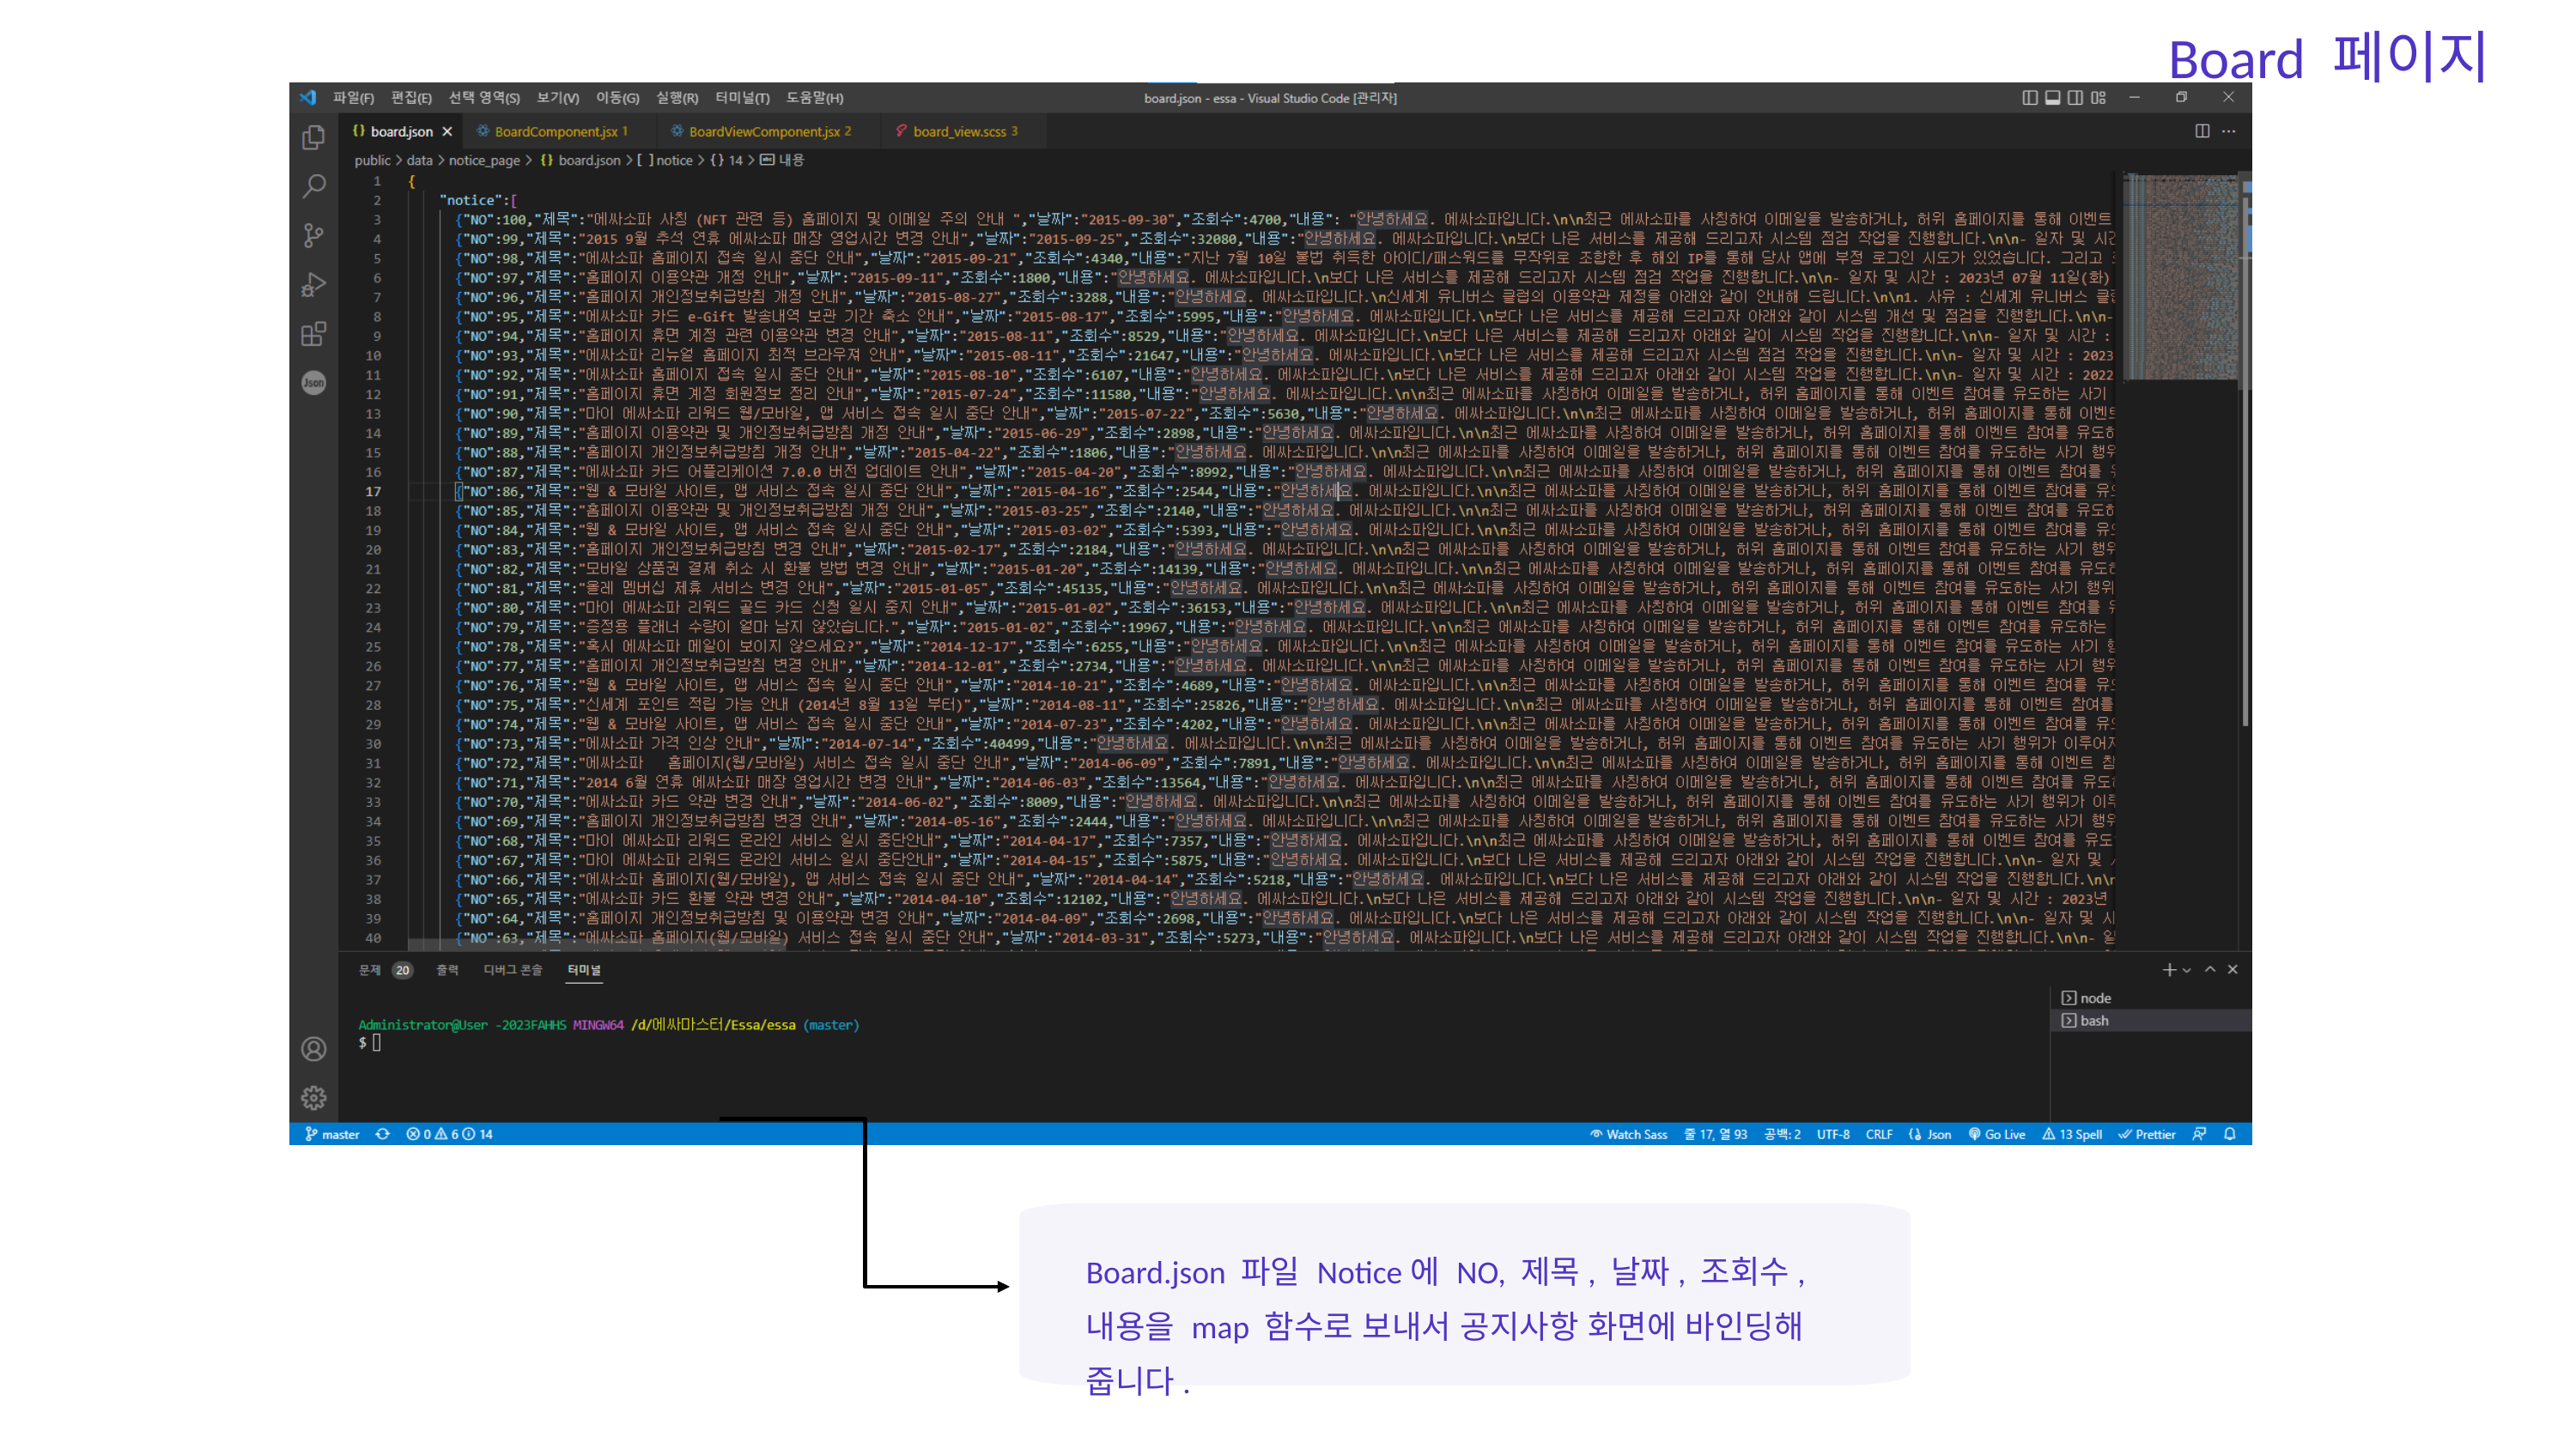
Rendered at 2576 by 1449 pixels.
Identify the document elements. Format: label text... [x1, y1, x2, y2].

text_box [720, 1119, 1011, 1288]
text_box Board.json 파일 Notice에 NO, 제목, 날짜, 조회수, 내용을 map 함수로 보내서 공지사항 화면에 바인딩해 줍니다. [1073, 1392, 1847, 1407]
picture [289, 82, 2252, 1145]
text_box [1019, 1203, 1911, 1386]
text_box Board 페이지 [2167, 21, 2576, 90]
